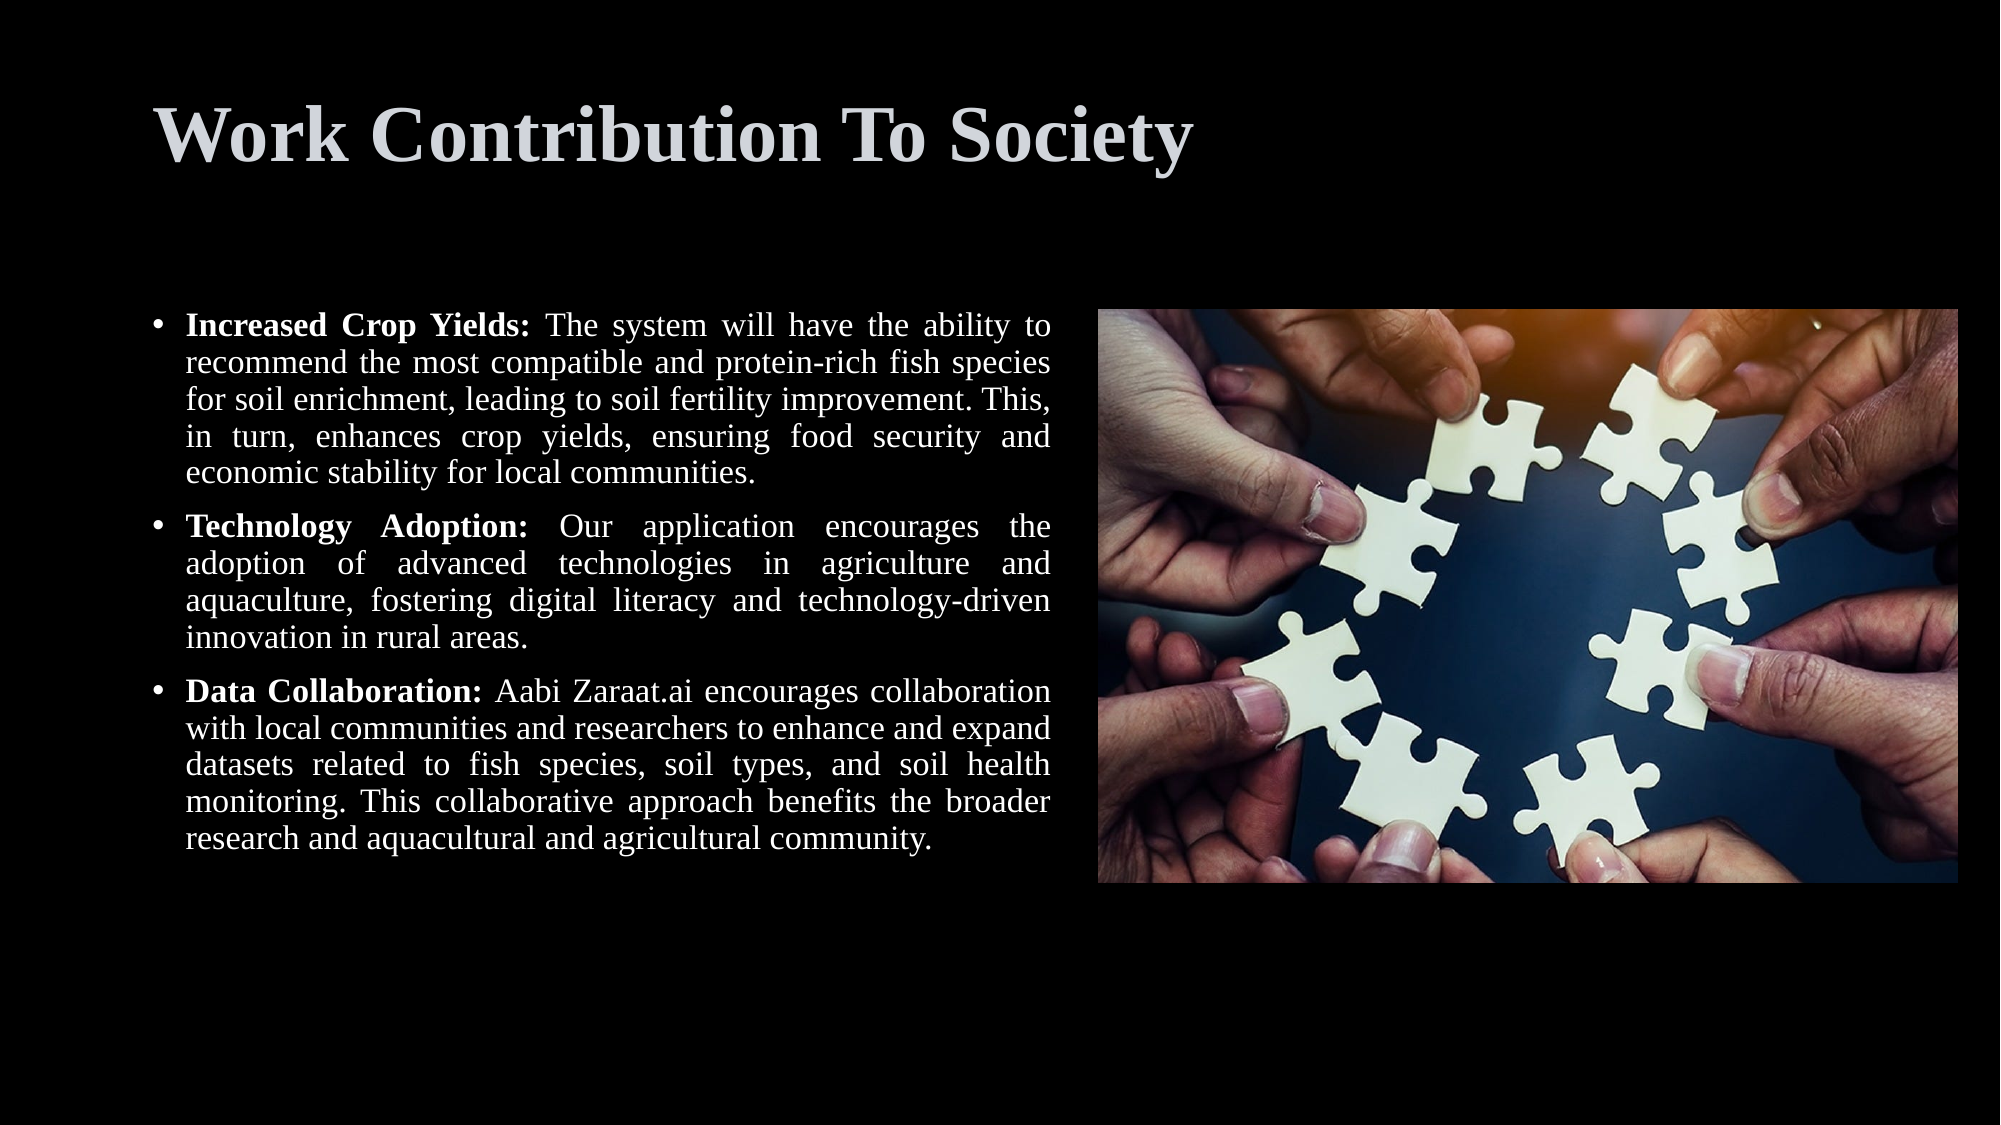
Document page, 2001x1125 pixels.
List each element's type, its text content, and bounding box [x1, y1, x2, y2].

text_box Work Contribution To Society [137, 75, 1256, 196]
picture [1098, 309, 1958, 883]
list Increased Crop Yields: The system will have the ability to recommend the most compatible and protein-rich fish species for soil enrichment, leading to soil fertility improvement. This, in turn, enhances crop yields, ensuring food security and economic stability for local communities. Technology Adoption: Our application encourages the adoption of advanced technologies in agriculture and aquaculture, fostering digital literacy and technology-driven innovation in rural areas. Data Collaboration: Aabi Zaraat.ai encourages collaboration with local communities and researchers to enhance and expand datasets related to fish species, soil types, and soil health monitoring. This collaborative approach benefits the broader research and aquacultural and agricultural community. [137, 299, 1068, 894]
